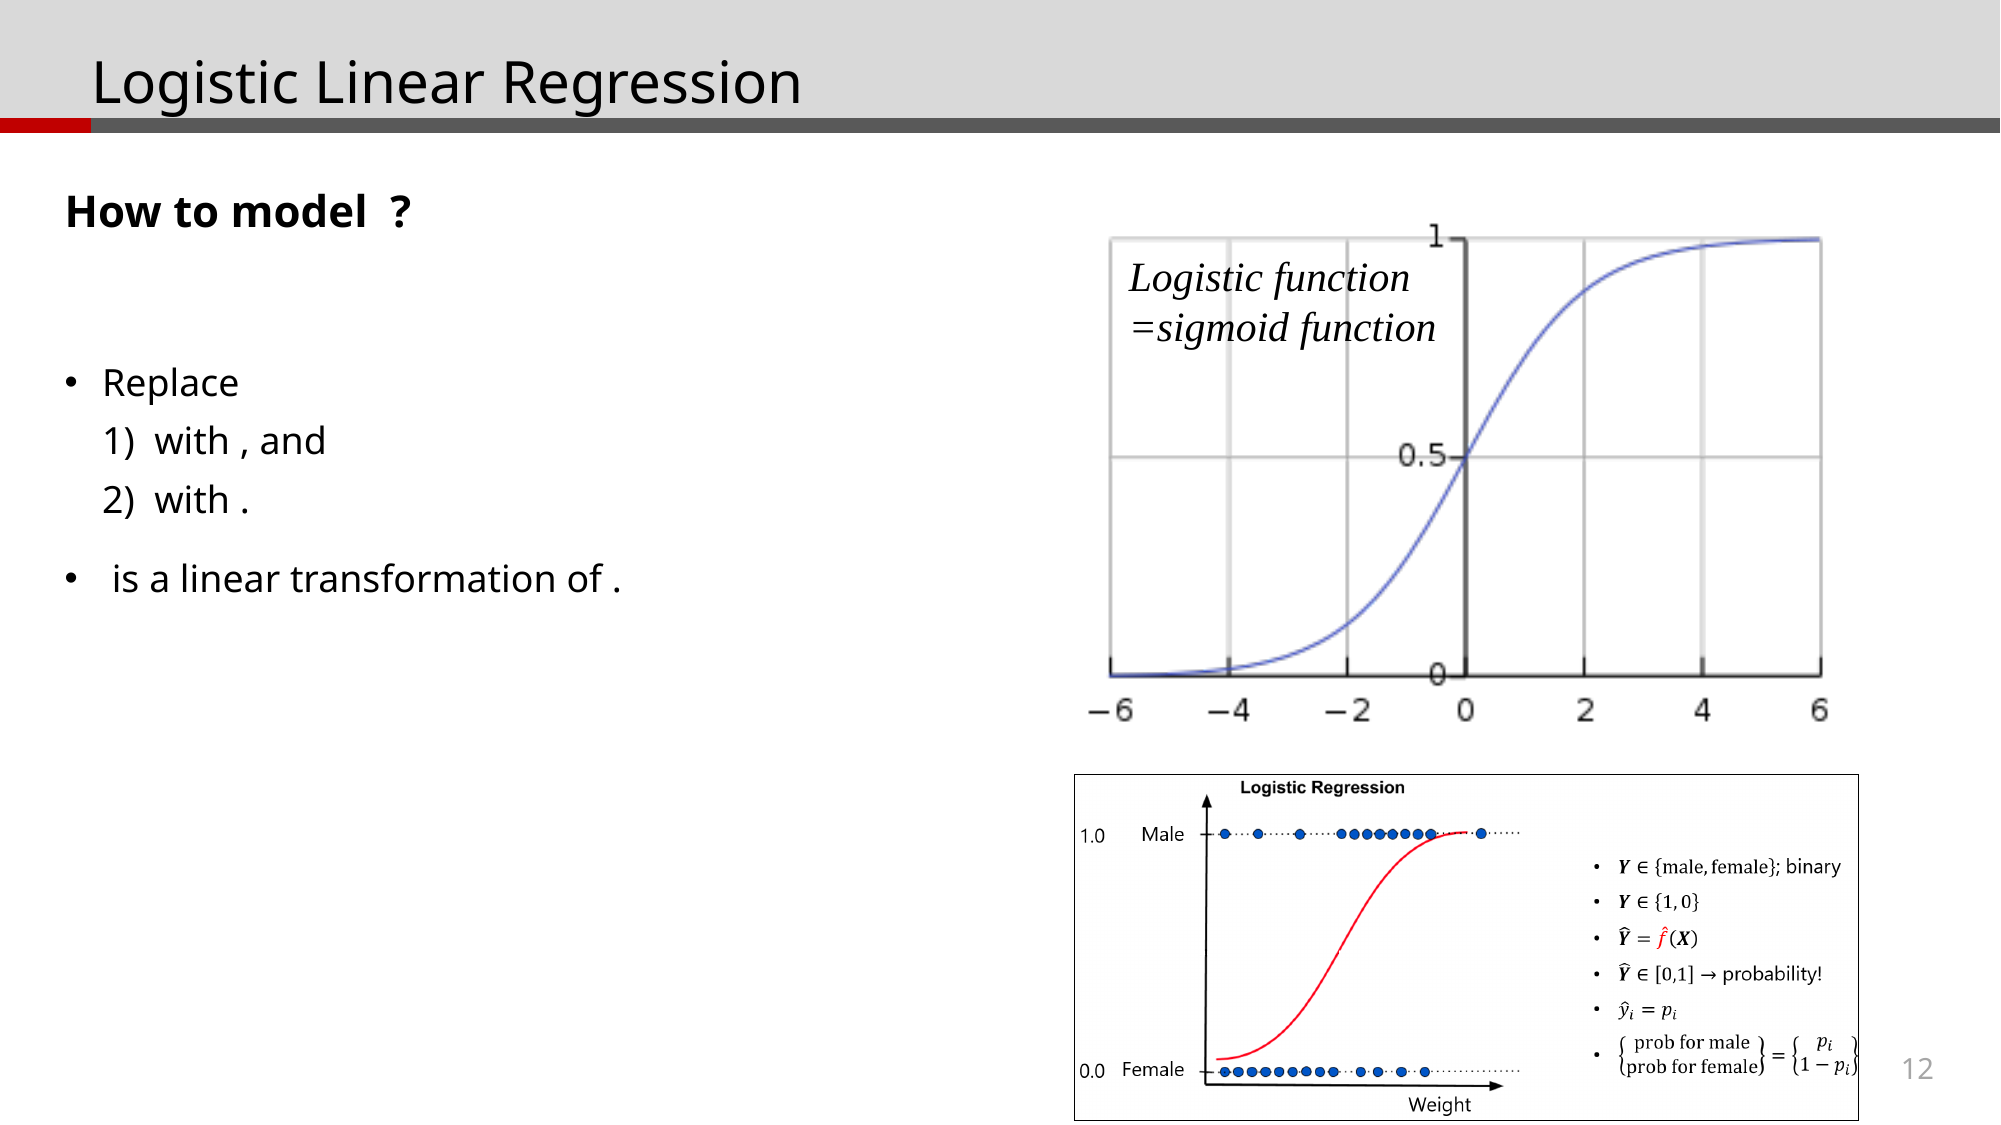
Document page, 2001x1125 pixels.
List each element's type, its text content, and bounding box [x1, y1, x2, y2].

title Logistic Linear Regression [91, 0, 1949, 115]
picture [1074, 774, 1859, 1121]
slide_number 12 [1859, 1042, 1949, 1103]
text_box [1059, 207, 1874, 750]
